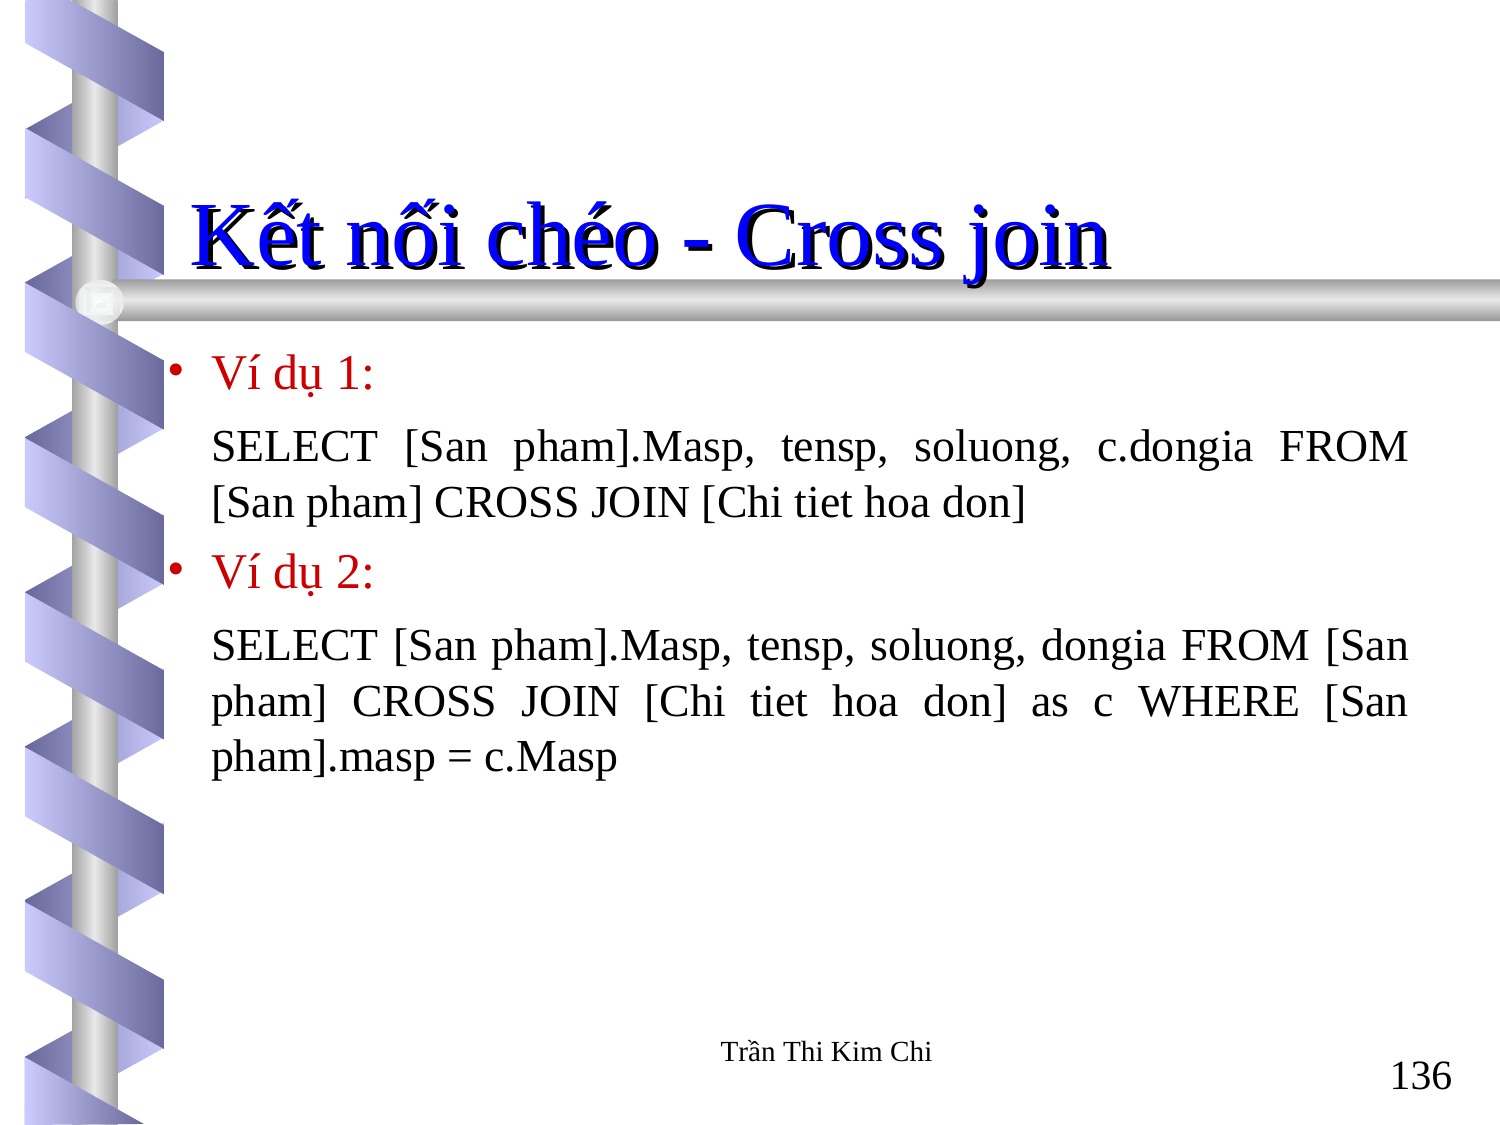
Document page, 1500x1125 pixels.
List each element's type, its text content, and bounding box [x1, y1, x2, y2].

text_box Ví dụ 1: SELECT [San pham].Masp, tensp, soluong, c.dongia FROM [San pham] CROSS JOIN [Chi tiet hoa don] Ví dụ 2: SELECT [San pham].Masp, tensp, soluong, dongia FROM [San pham] CROSS JOIN [Chi tiet hoa don] as c WHERE [San pham].masp = c.Masp [137, 324, 1425, 1125]
text_box Trần Thi Kim Chi [589, 1024, 1065, 1100]
title Kết nối chéo - Cross join [174, 99, 1454, 292]
